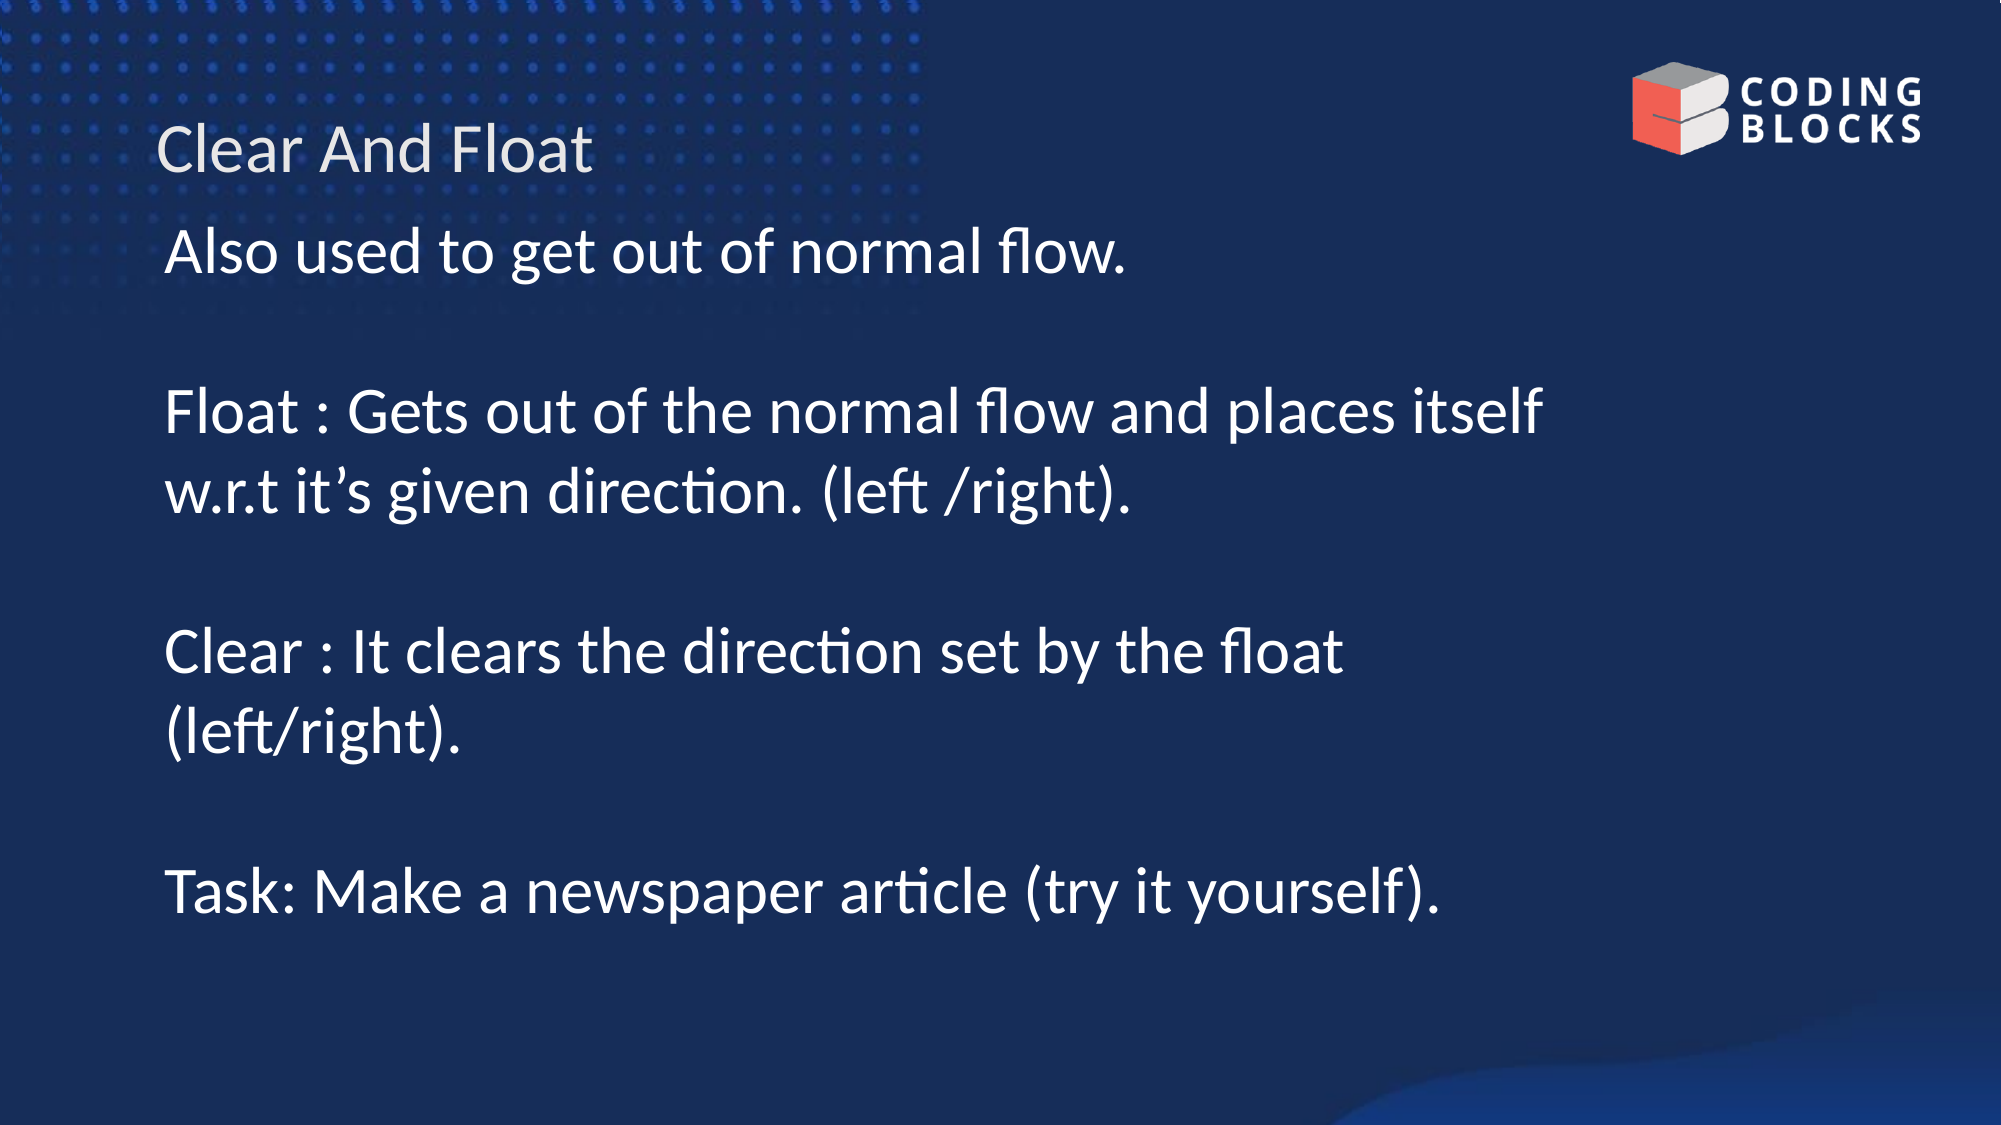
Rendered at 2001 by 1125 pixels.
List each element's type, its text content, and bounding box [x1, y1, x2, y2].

text_box Also used to get out of normal flow. Float : Gets out of the normal flow and places itself w.r.t it’s given direction. (left /right). Clear : It clears the direction set by the float (left/right). Task: Make a newspaper article (try it yourself). [149, 199, 1563, 1015]
text_box [1610, 42, 1935, 178]
picture [0, 0, 2000, 1125]
title Clear And Float [154, 99, 888, 199]
text_box [2, 3, 2000, 1125]
